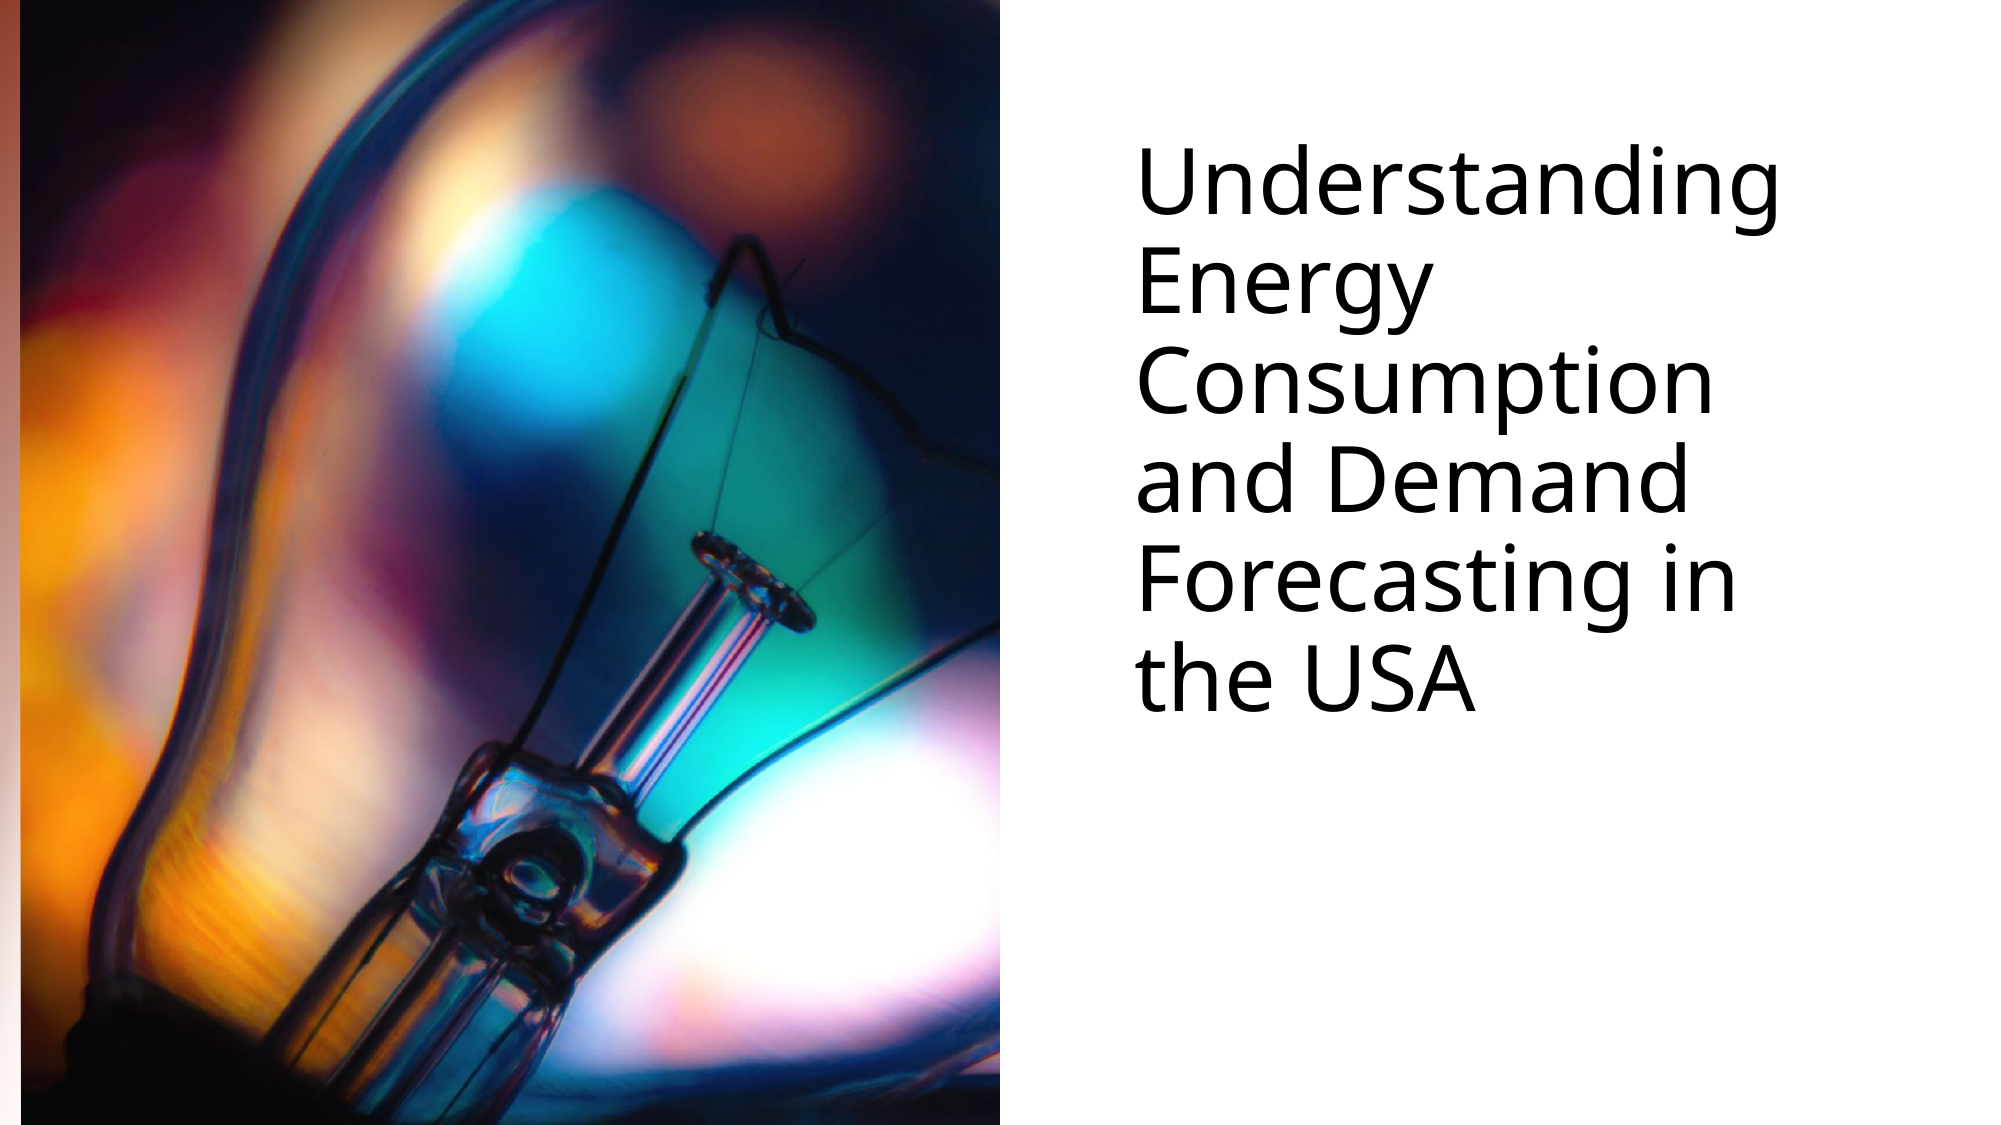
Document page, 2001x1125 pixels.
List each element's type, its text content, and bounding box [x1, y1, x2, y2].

picture [21, 0, 1000, 1125]
title Understanding Energy Consumption and Demand Forecasting in the USA [1119, 121, 1849, 739]
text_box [0, 0, 21, 1125]
